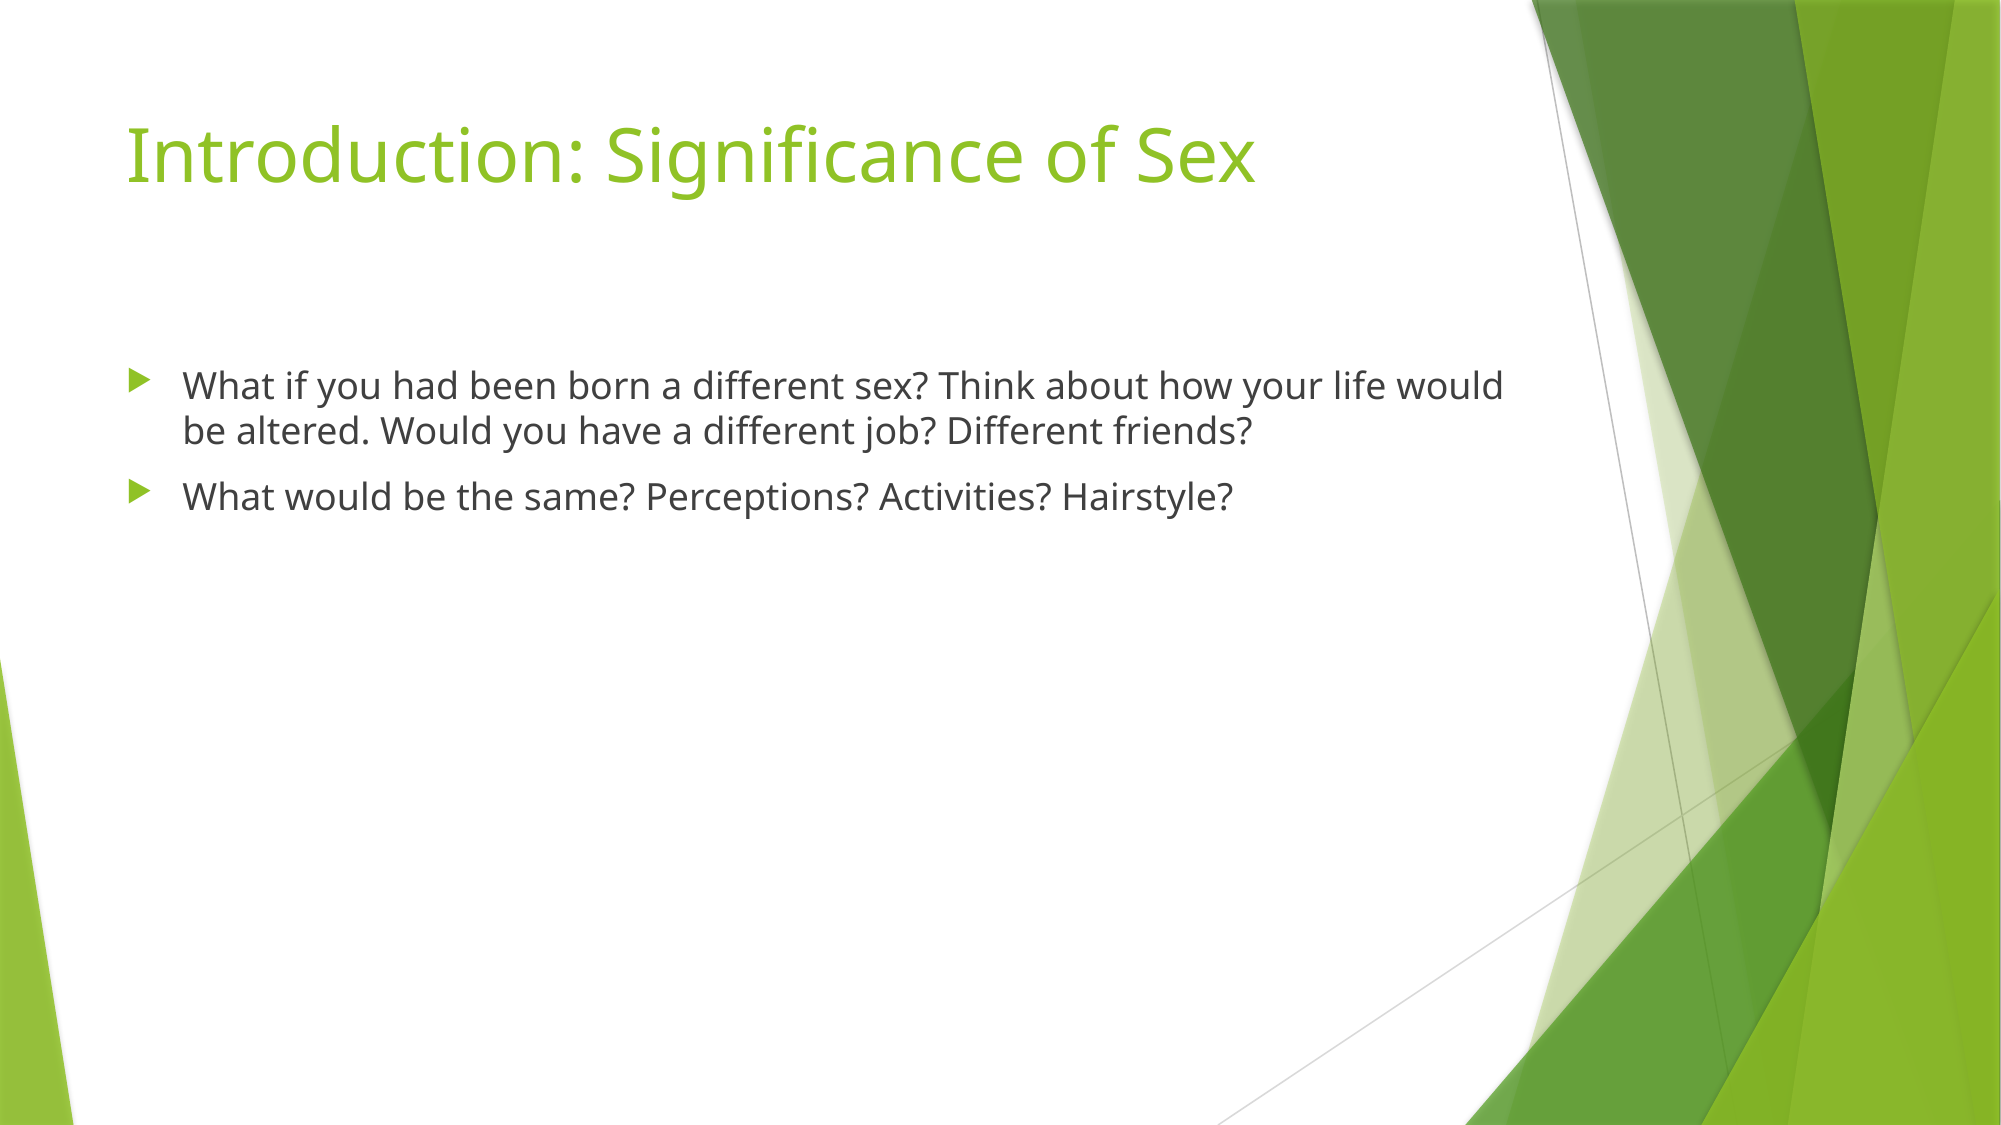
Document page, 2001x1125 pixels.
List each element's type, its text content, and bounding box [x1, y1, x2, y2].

title Introduction: Significance of Sex [111, 99, 1522, 317]
list What if you had been born a different sex? Think about how your life would be altered. Would you have a different job? Different friends? What would be the same? Perceptions? Activities? Hairstyle? [111, 354, 1522, 992]
